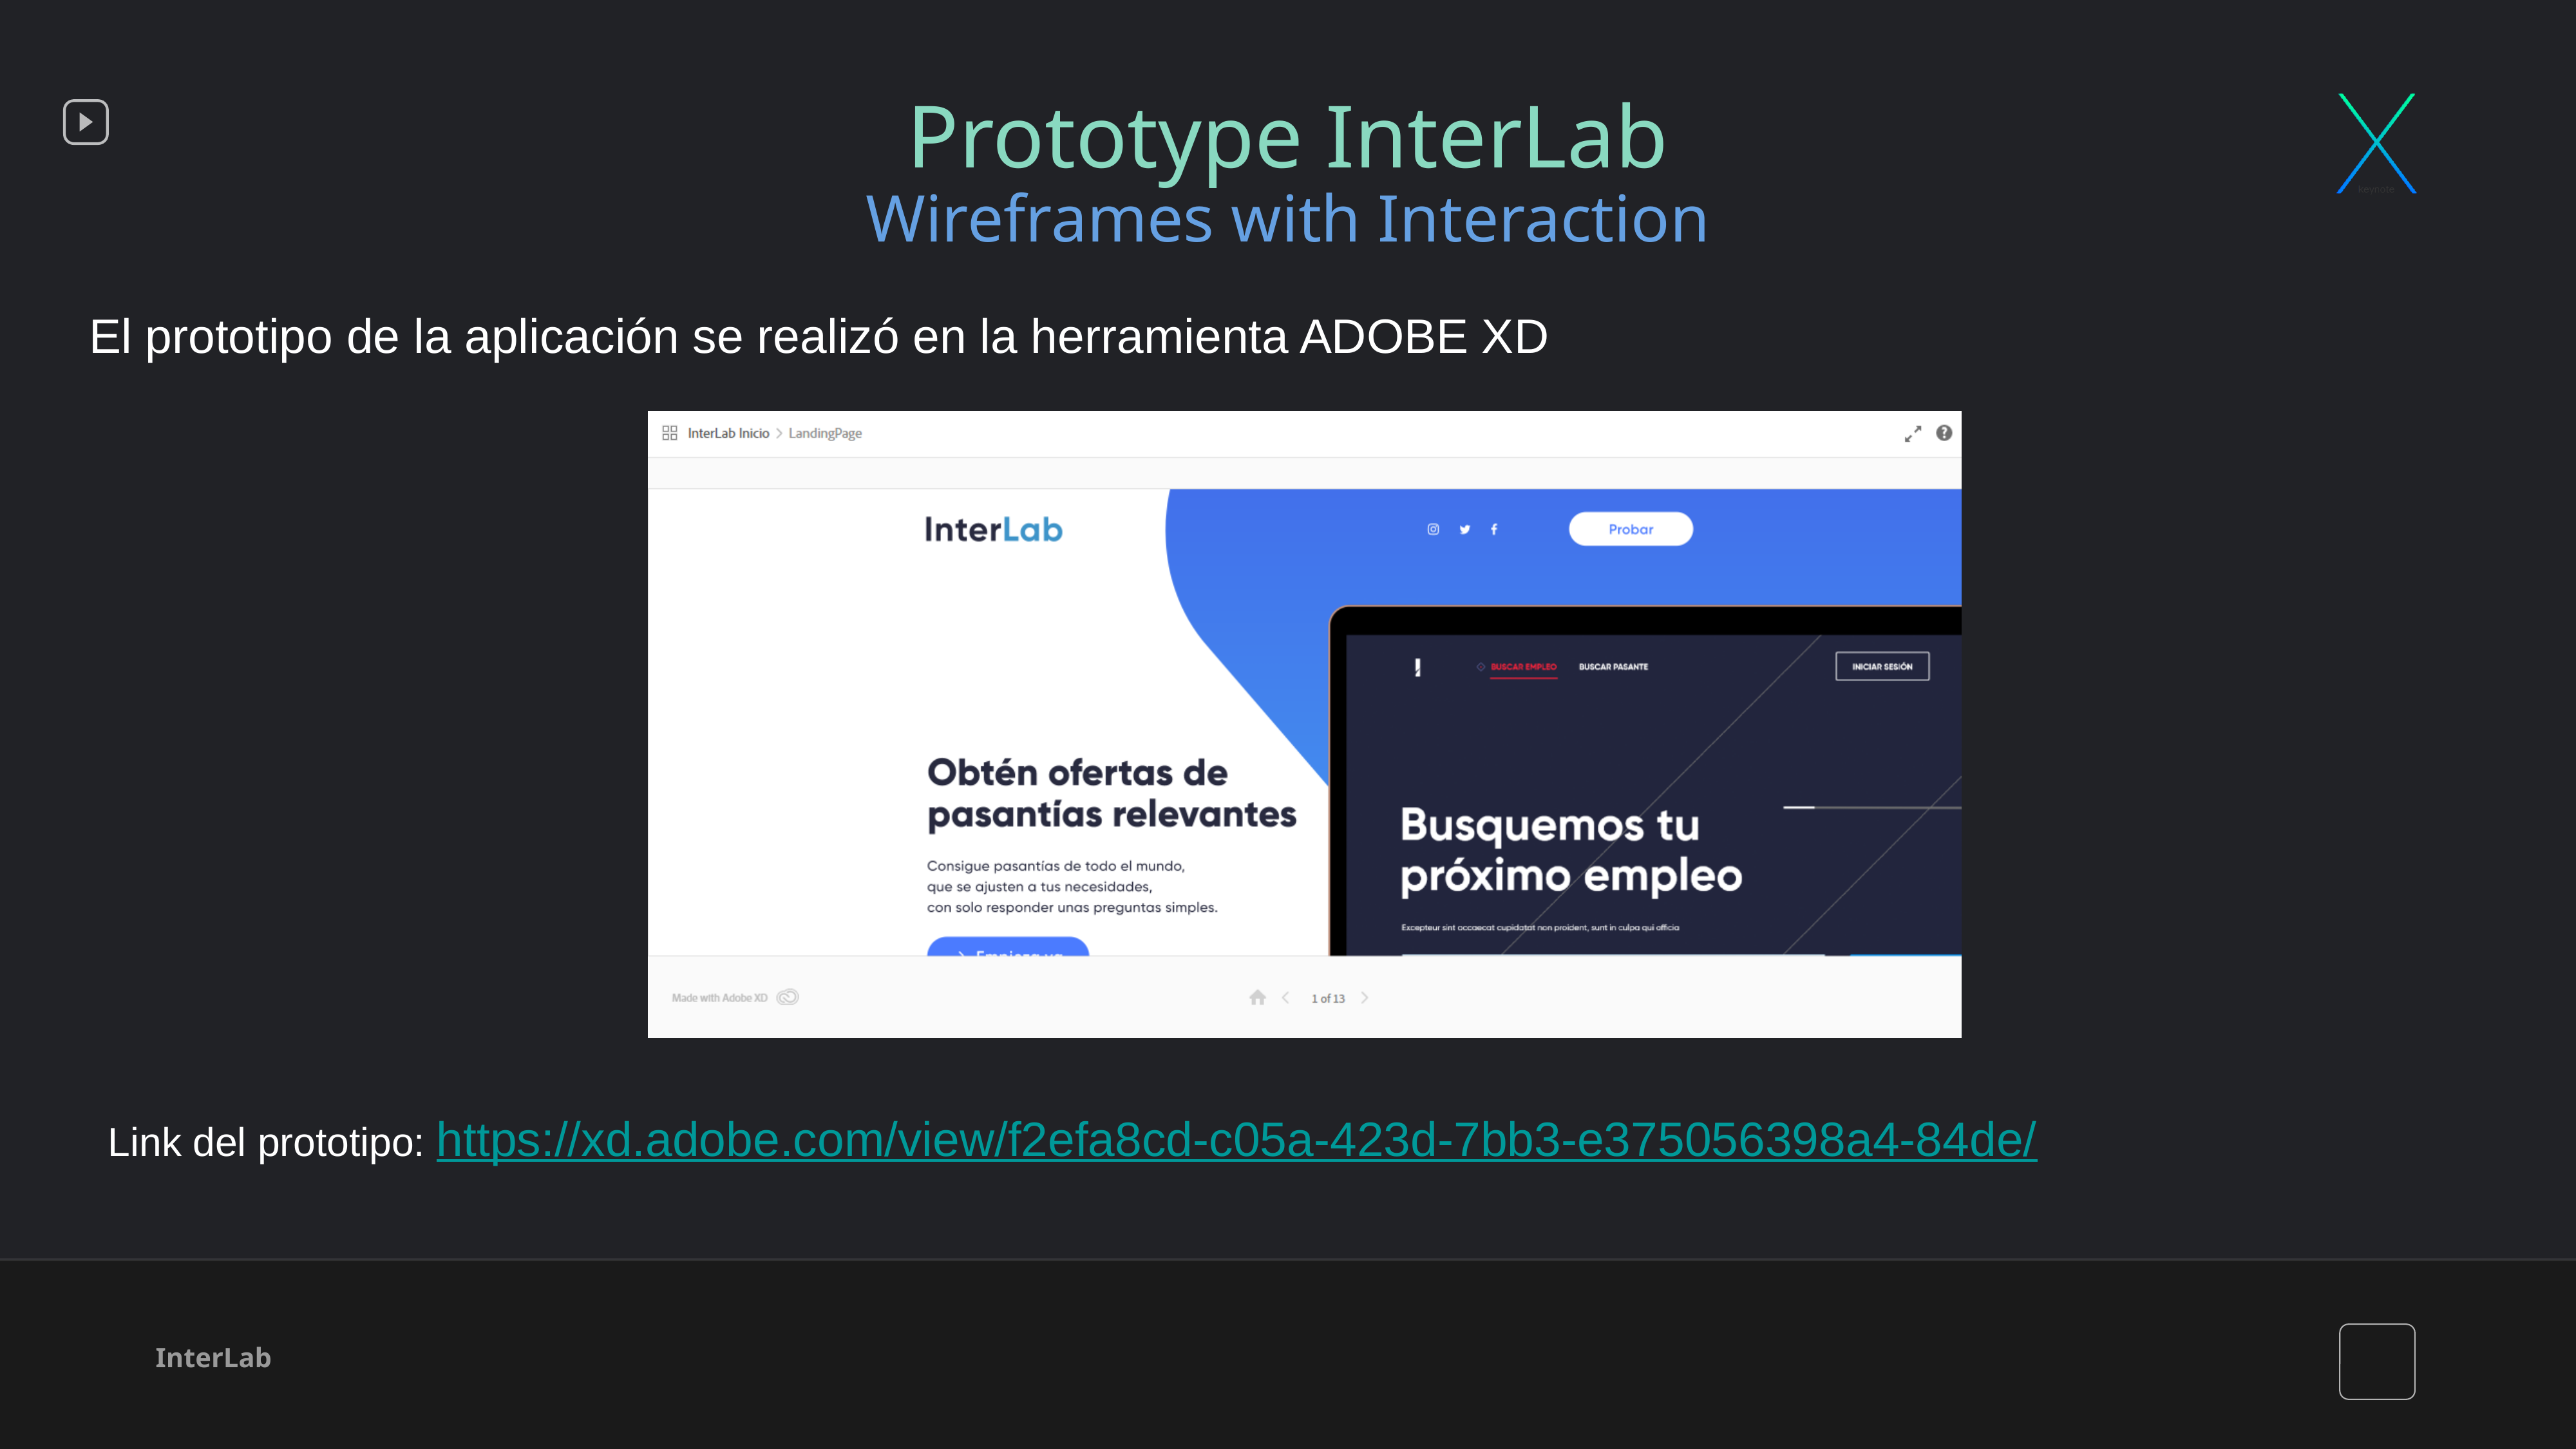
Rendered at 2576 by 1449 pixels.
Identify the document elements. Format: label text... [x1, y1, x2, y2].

text_box El prototipo de la aplicación se realizó en la herramienta ADOBE XD [79, 295, 2147, 398]
text_box Link del prototipo: https://xd.adobe.com/view/f2efa8cd-c05a-423d-7bb3-e375056398a4-84de/ [98, 1098, 2166, 1201]
title Prototype InterLab Wireframes with Interaction [129, 53, 2447, 296]
picture [647, 410, 1962, 1038]
